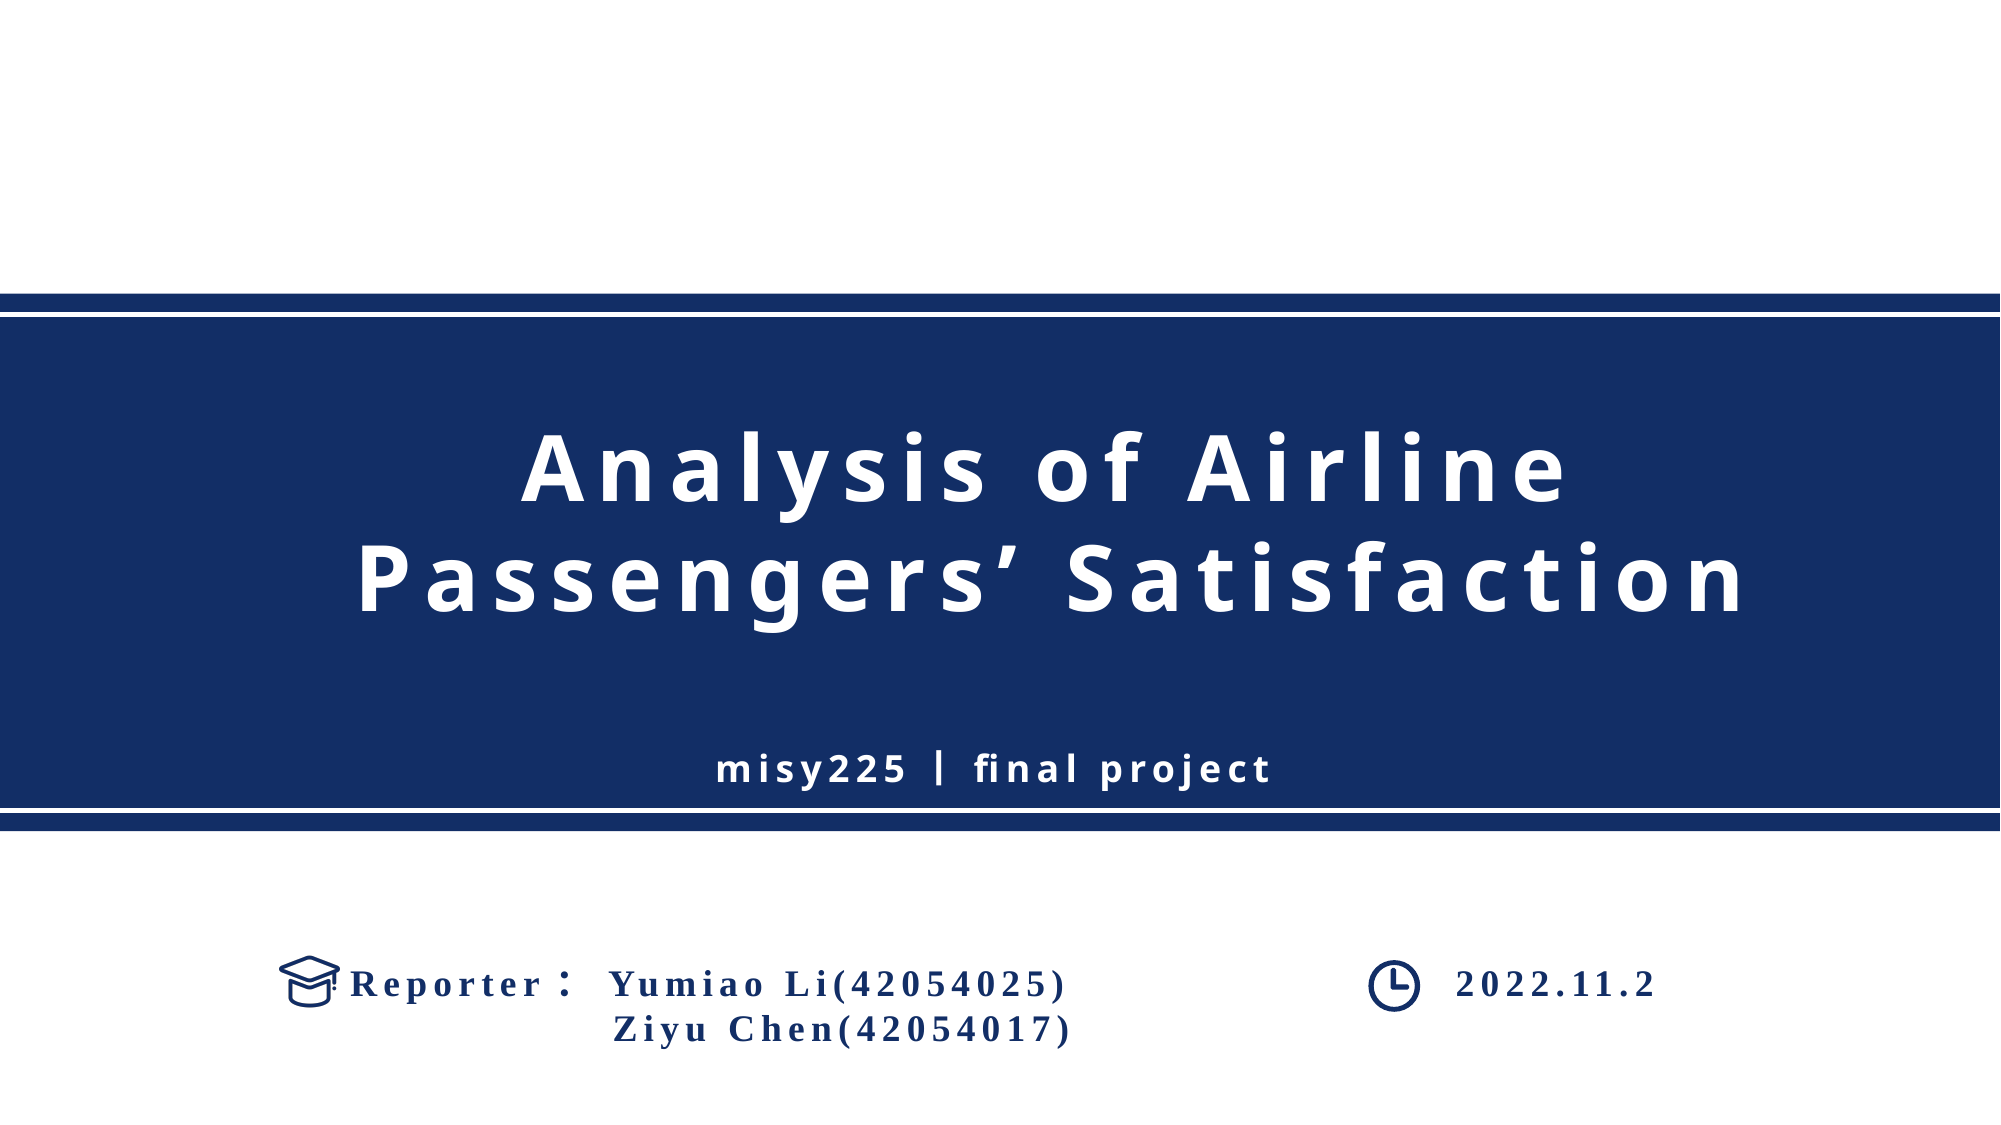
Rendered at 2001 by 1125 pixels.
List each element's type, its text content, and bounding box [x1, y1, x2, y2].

text_box misy225丨final project [700, 738, 1285, 798]
text_box [0, 813, 2000, 832]
text_box [0, 293, 2000, 312]
text_box Analysis of Airline Passengers’ Satisfaction [333, 402, 1768, 638]
text_box [0, 317, 2000, 808]
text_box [213, 951, 1672, 1058]
